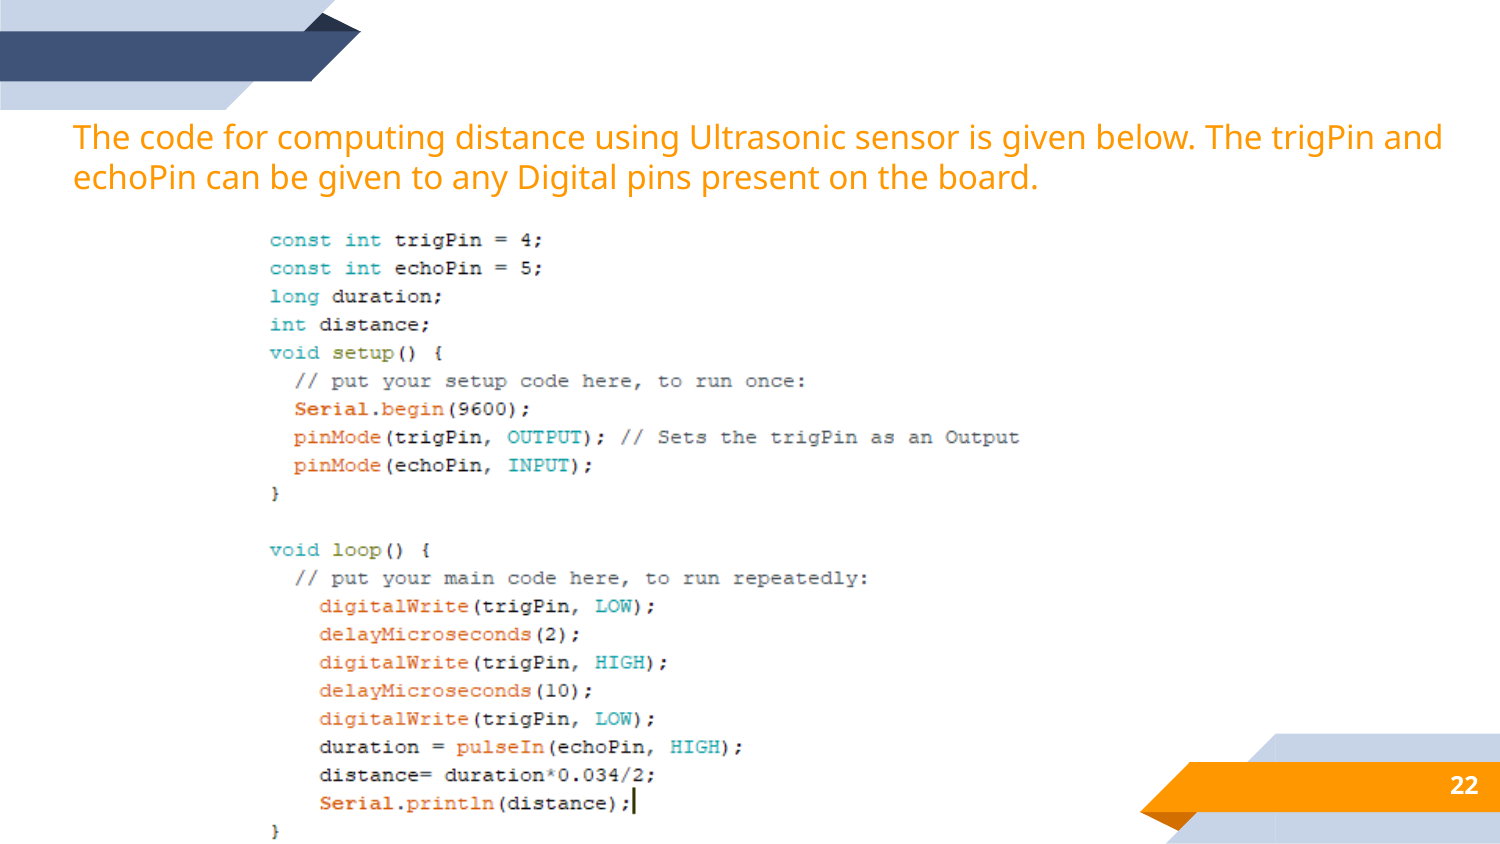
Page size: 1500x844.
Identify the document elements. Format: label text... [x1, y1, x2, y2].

text_box The code for computing distance using Ultrasonic sensor is given below. The trigPin and echoPin can be given to any Digital pins present on the board. [58, 108, 1494, 204]
picture [257, 226, 1038, 844]
slide_number 22 [1249, 760, 1494, 813]
